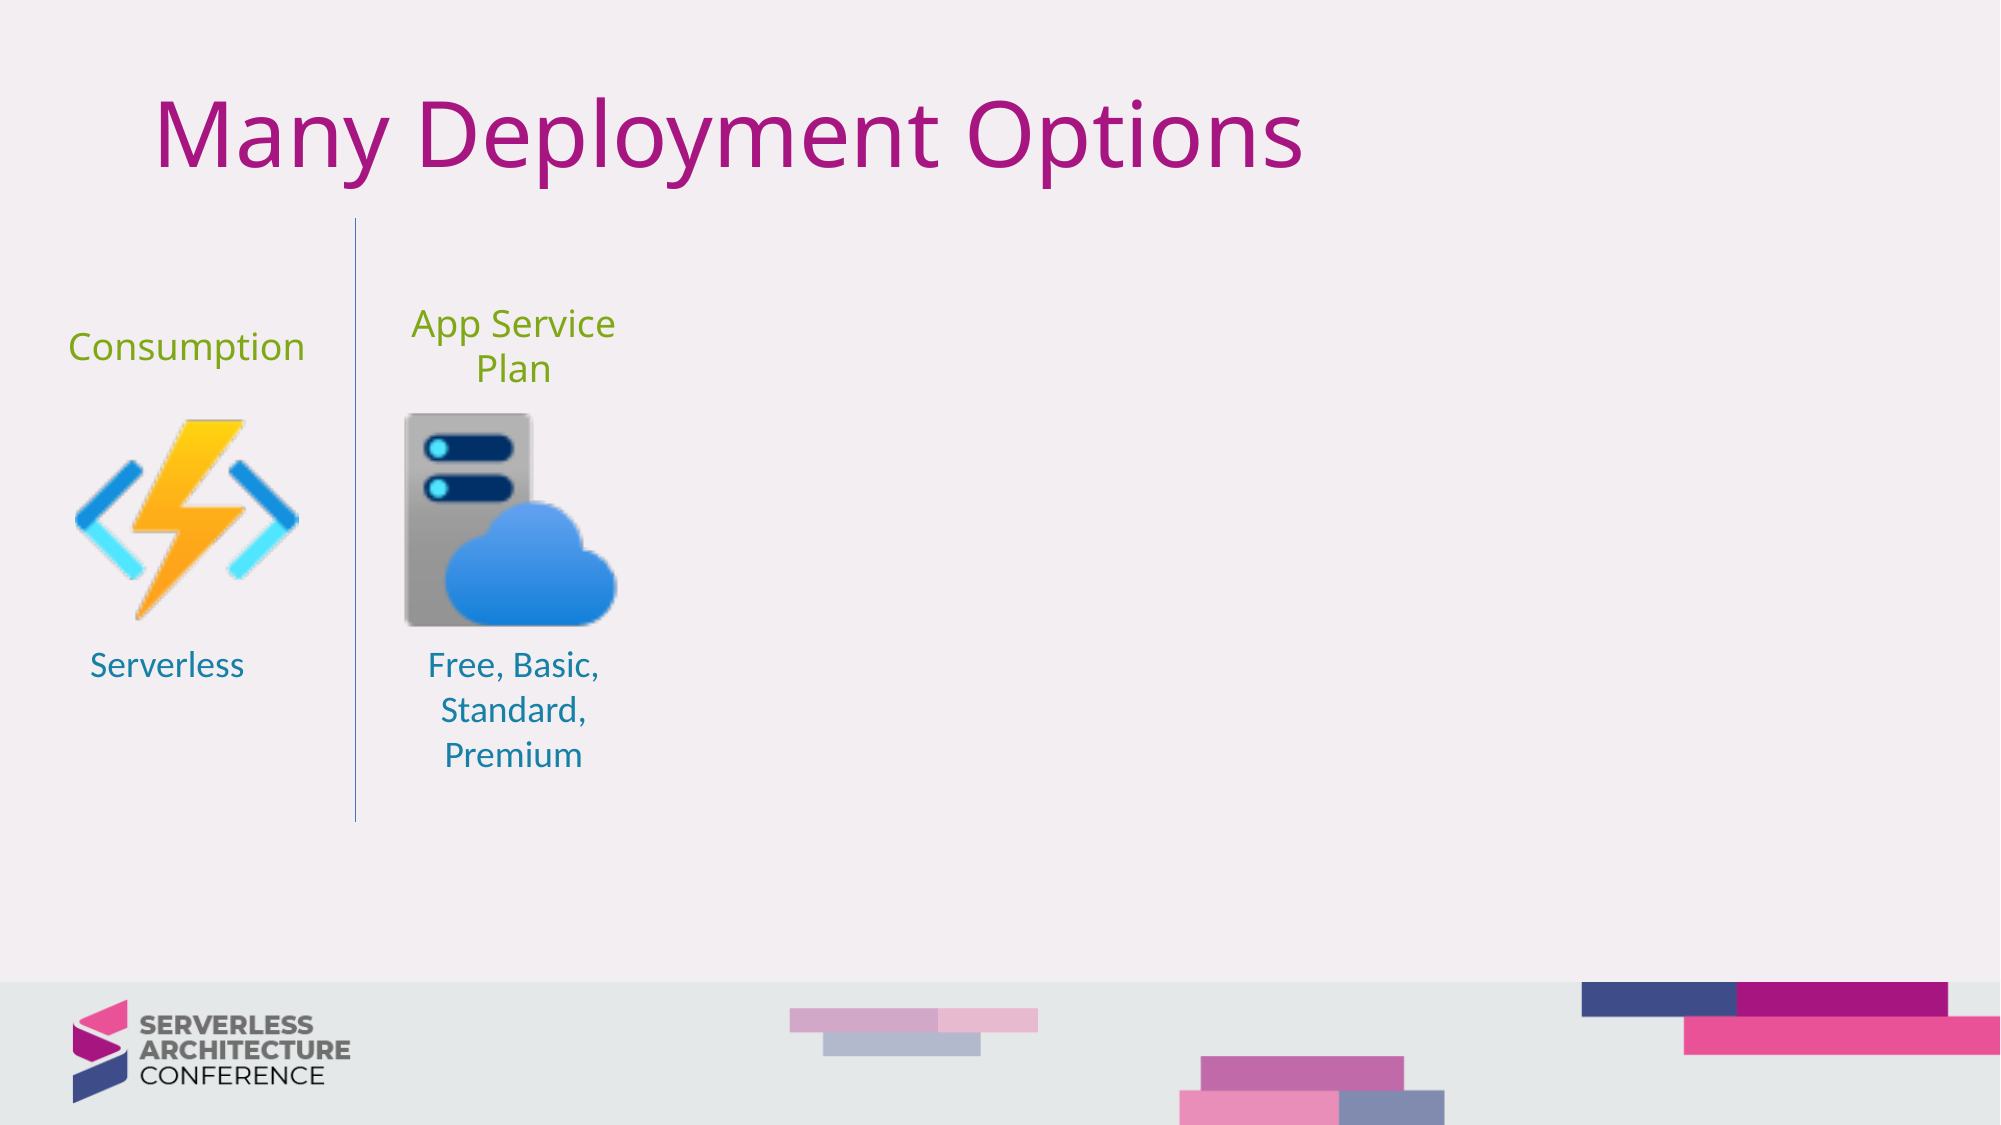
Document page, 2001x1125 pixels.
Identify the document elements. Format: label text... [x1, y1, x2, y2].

title Many Deployment Options [137, 29, 1863, 247]
picture [0, 0, 2001, 1125]
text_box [37, 315, 338, 693]
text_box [355, 218, 652, 823]
